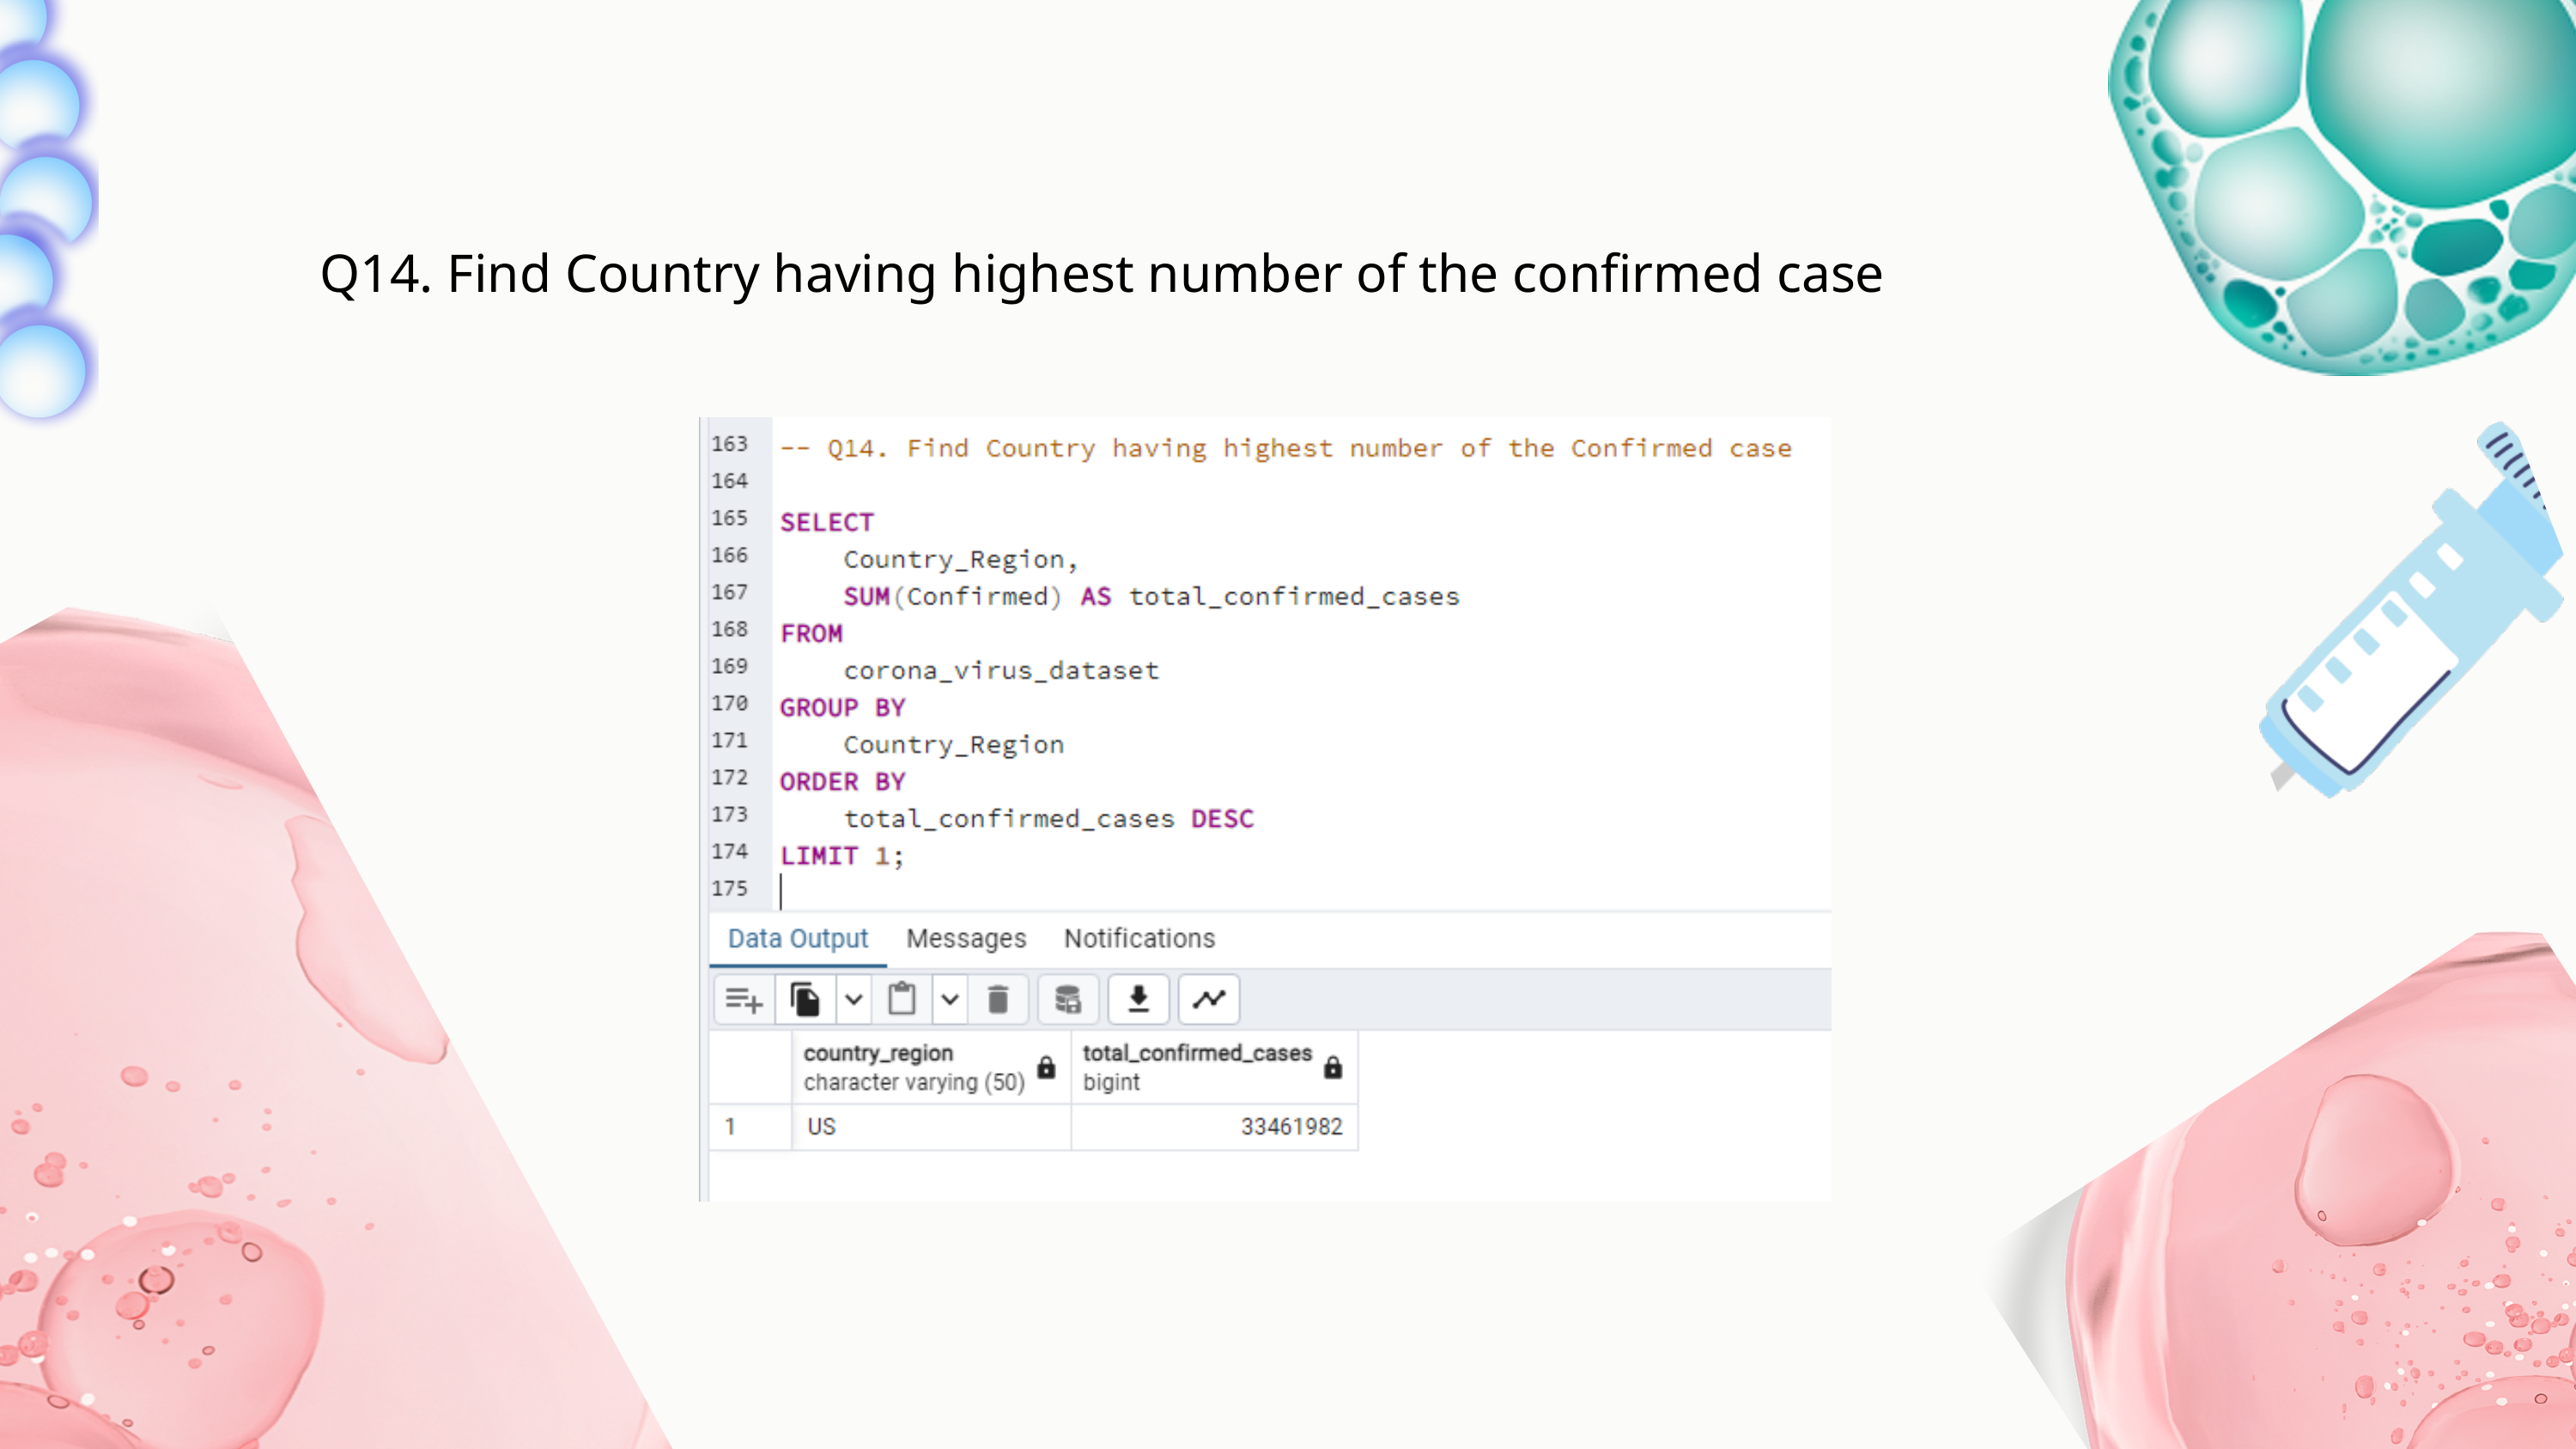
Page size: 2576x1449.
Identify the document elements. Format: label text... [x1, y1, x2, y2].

text_box [699, 417, 1832, 1202]
text_box [0, 0, 99, 433]
text_box [2182, 417, 2576, 863]
text_box [1966, 903, 2576, 1449]
text_box [2107, 0, 2576, 376]
text_box [0, 545, 673, 1449]
text_box Q14. Find Country having highest number of the confirmed case [285, 229, 1922, 303]
